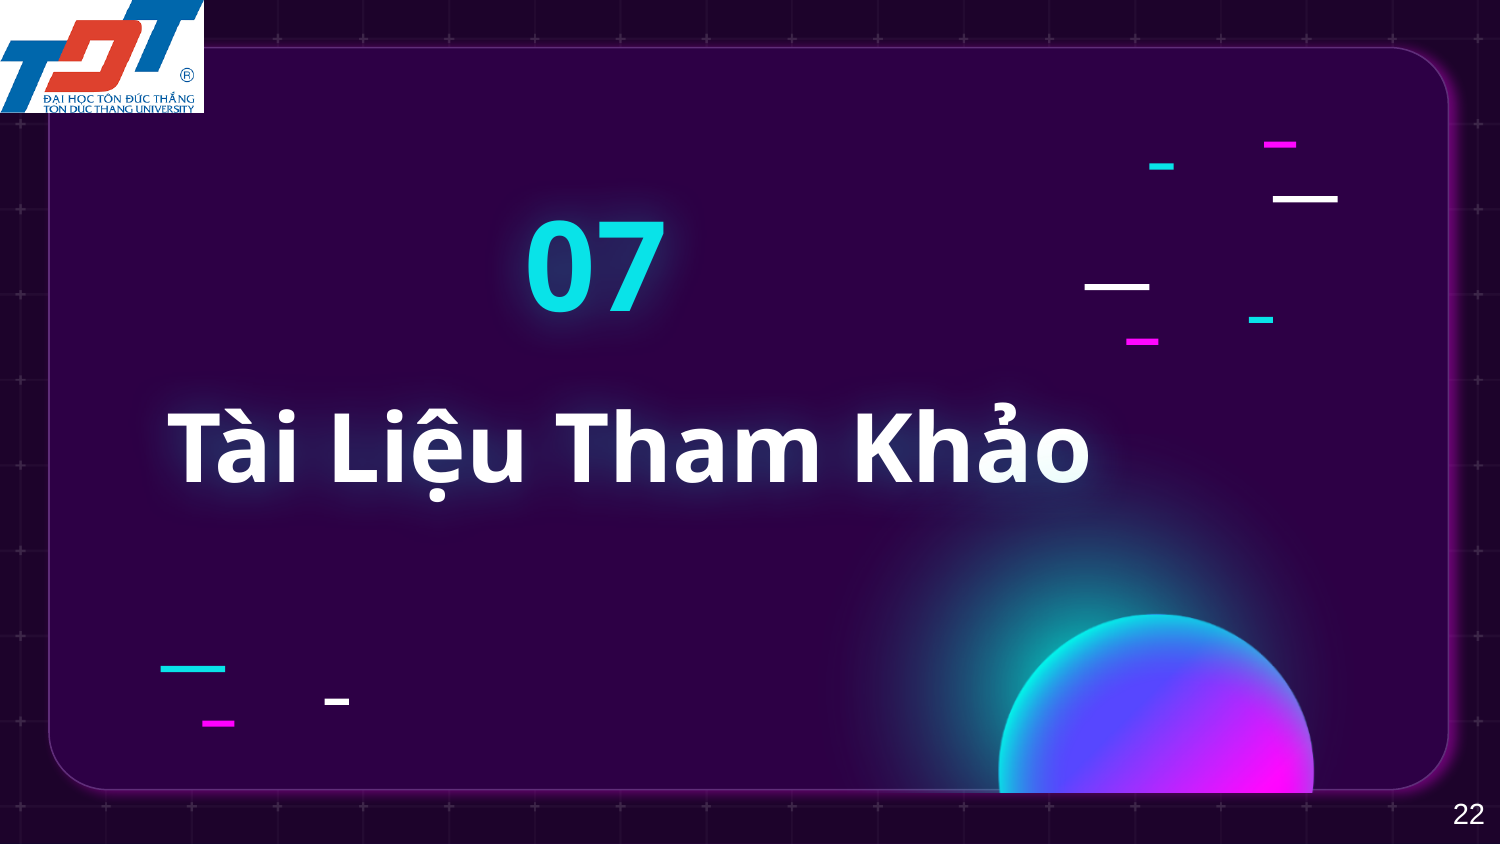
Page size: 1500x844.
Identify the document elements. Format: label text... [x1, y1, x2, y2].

text_box 22 [1050, 787, 1500, 844]
picture [0, 0, 204, 113]
picture [807, 433, 1359, 793]
title Tài Liệu Tham Khảo [141, 374, 1118, 513]
title 07 [410, 192, 782, 331]
